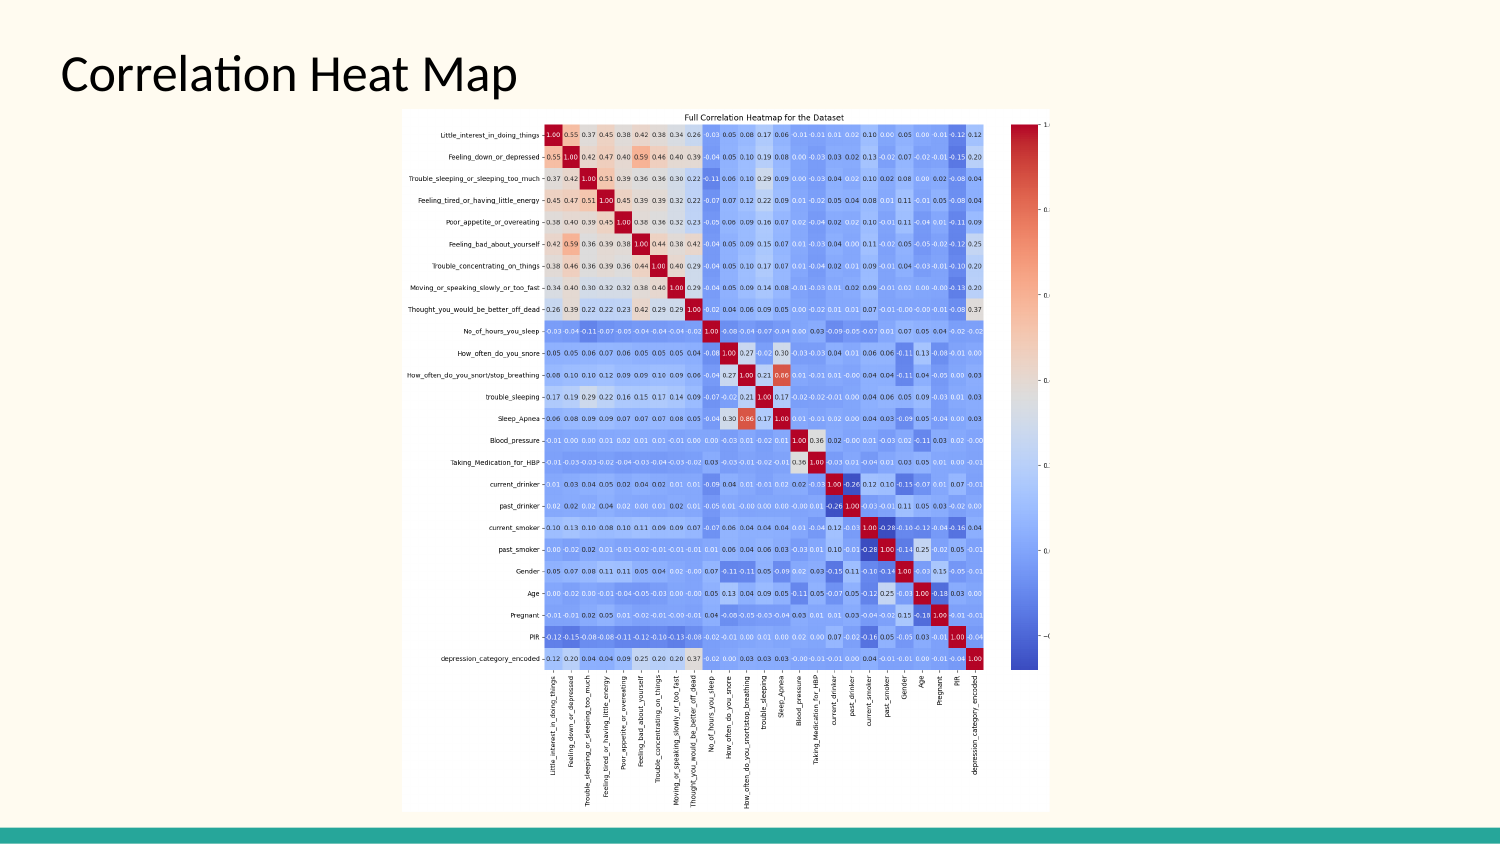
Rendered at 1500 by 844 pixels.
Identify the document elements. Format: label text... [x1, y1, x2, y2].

picture [389, 109, 1050, 812]
text_box Correlation Heat Map [45, 24, 1072, 104]
